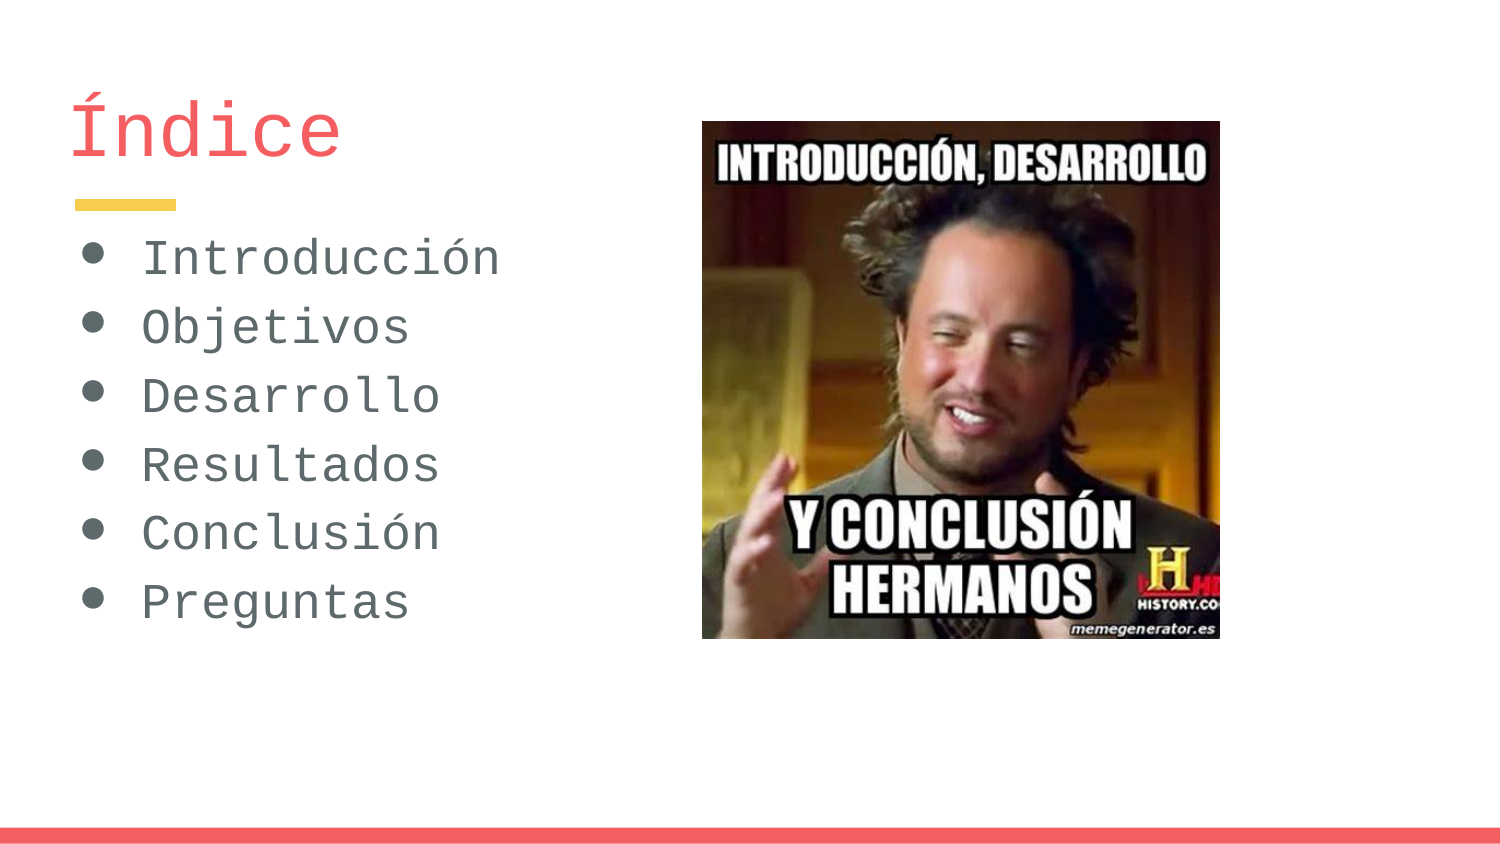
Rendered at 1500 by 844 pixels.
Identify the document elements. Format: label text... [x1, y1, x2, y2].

picture [702, 121, 1220, 639]
text_box [76, 200, 176, 211]
title Índice [51, 64, 1449, 167]
list Introducción Objetivos Desarrollo Resultados Conclusión Preguntas [51, 200, 1449, 761]
